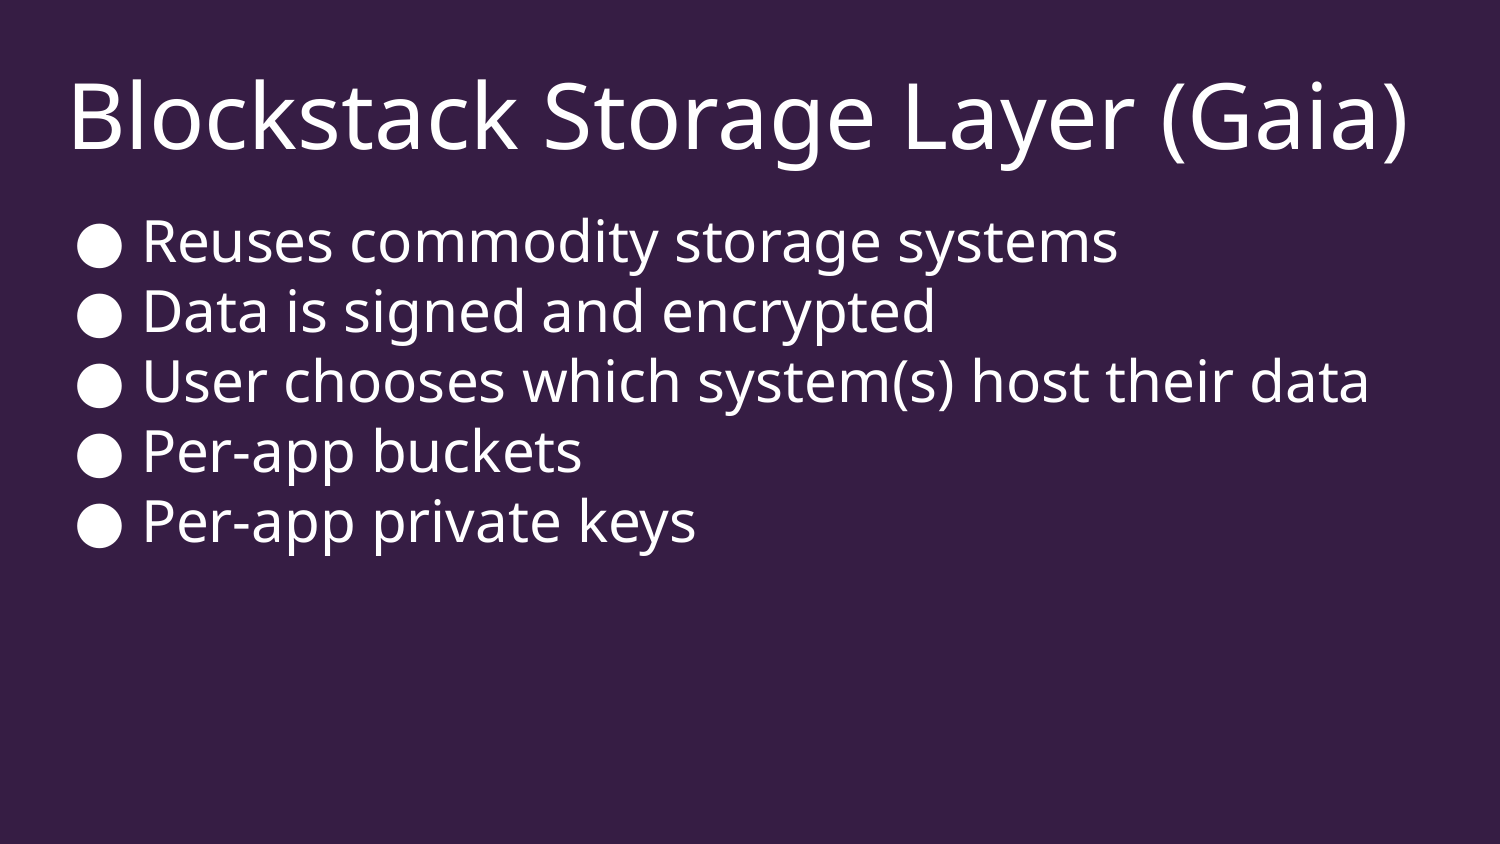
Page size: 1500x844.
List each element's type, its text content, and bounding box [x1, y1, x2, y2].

list Reuses commodity storage systems Data is signed and encrypted User chooses which system(s) host their data Per-app buckets Per-app private keys [51, 189, 1449, 750]
title Blockstack Storage Layer (Gaia) [51, 42, 1449, 137]
